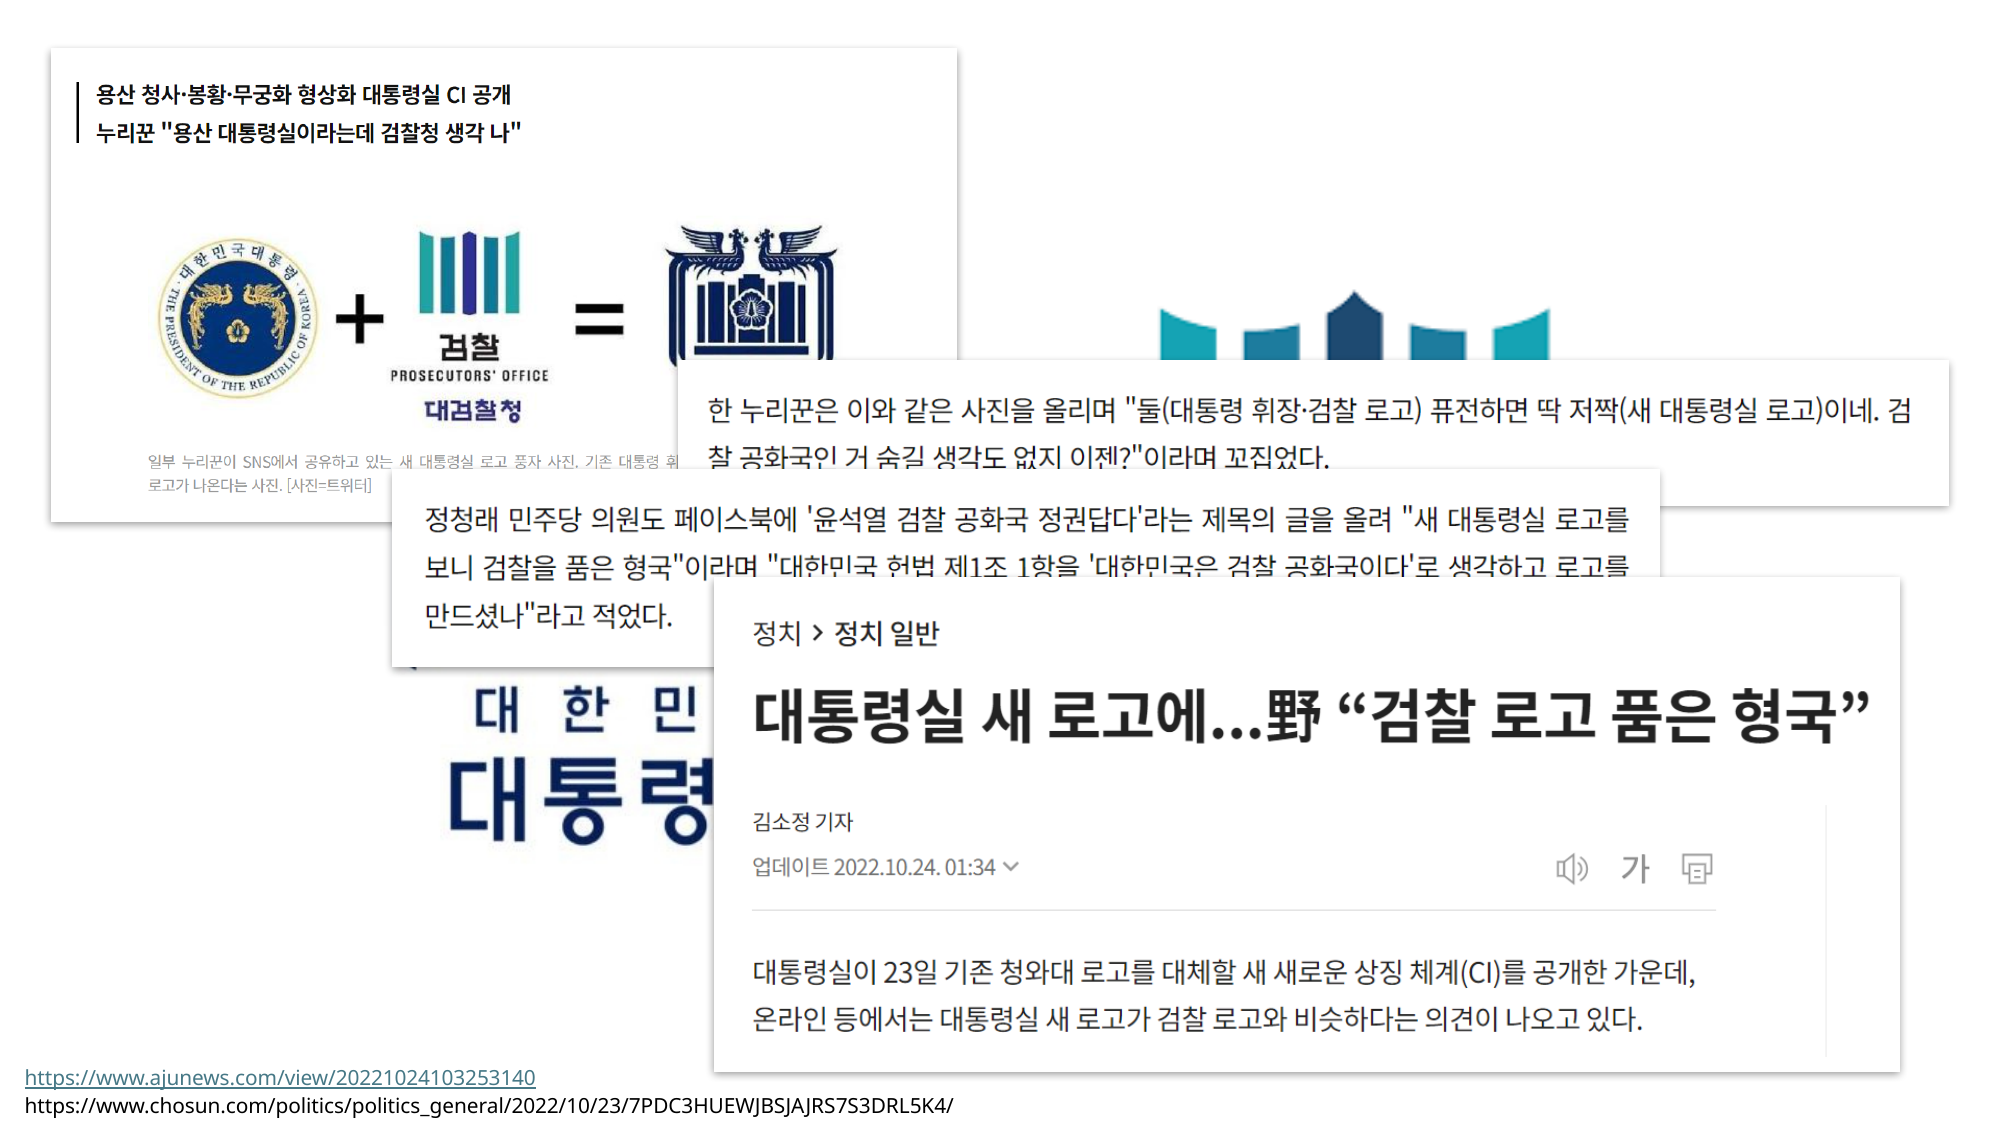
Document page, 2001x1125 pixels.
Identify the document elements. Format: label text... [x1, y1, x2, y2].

text_box https://www.ajunews.com/view/20221024103253140 https://www.chosun.com/politics/politics_general/2022/10/23/7PDC3HUEWJBSJAJRS7S3DRL5K4/ [9, 1057, 1010, 1125]
picture [65, 62, 1935, 1058]
